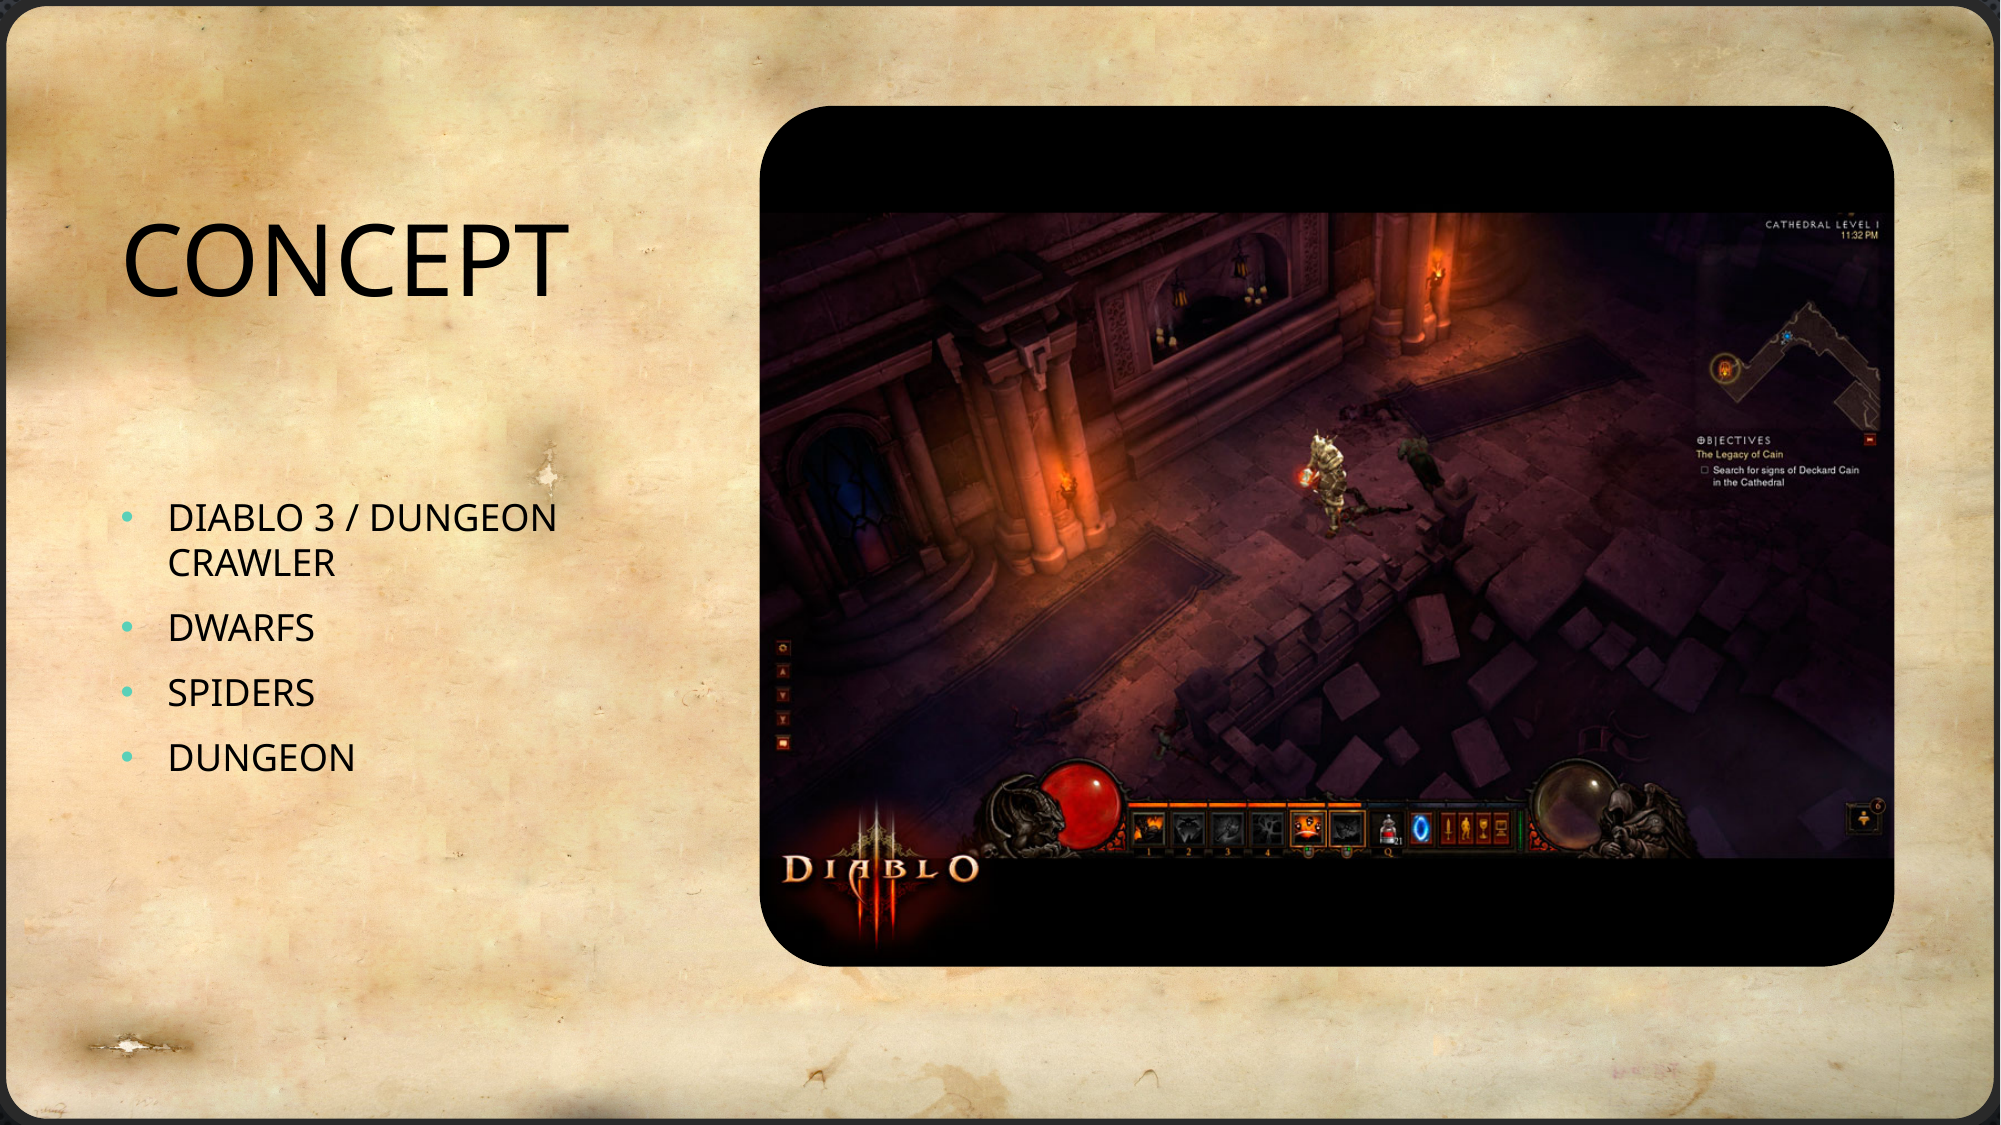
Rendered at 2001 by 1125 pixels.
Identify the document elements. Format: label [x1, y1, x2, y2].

list [759, 105, 1895, 967]
picture [0, 0, 2000, 1125]
